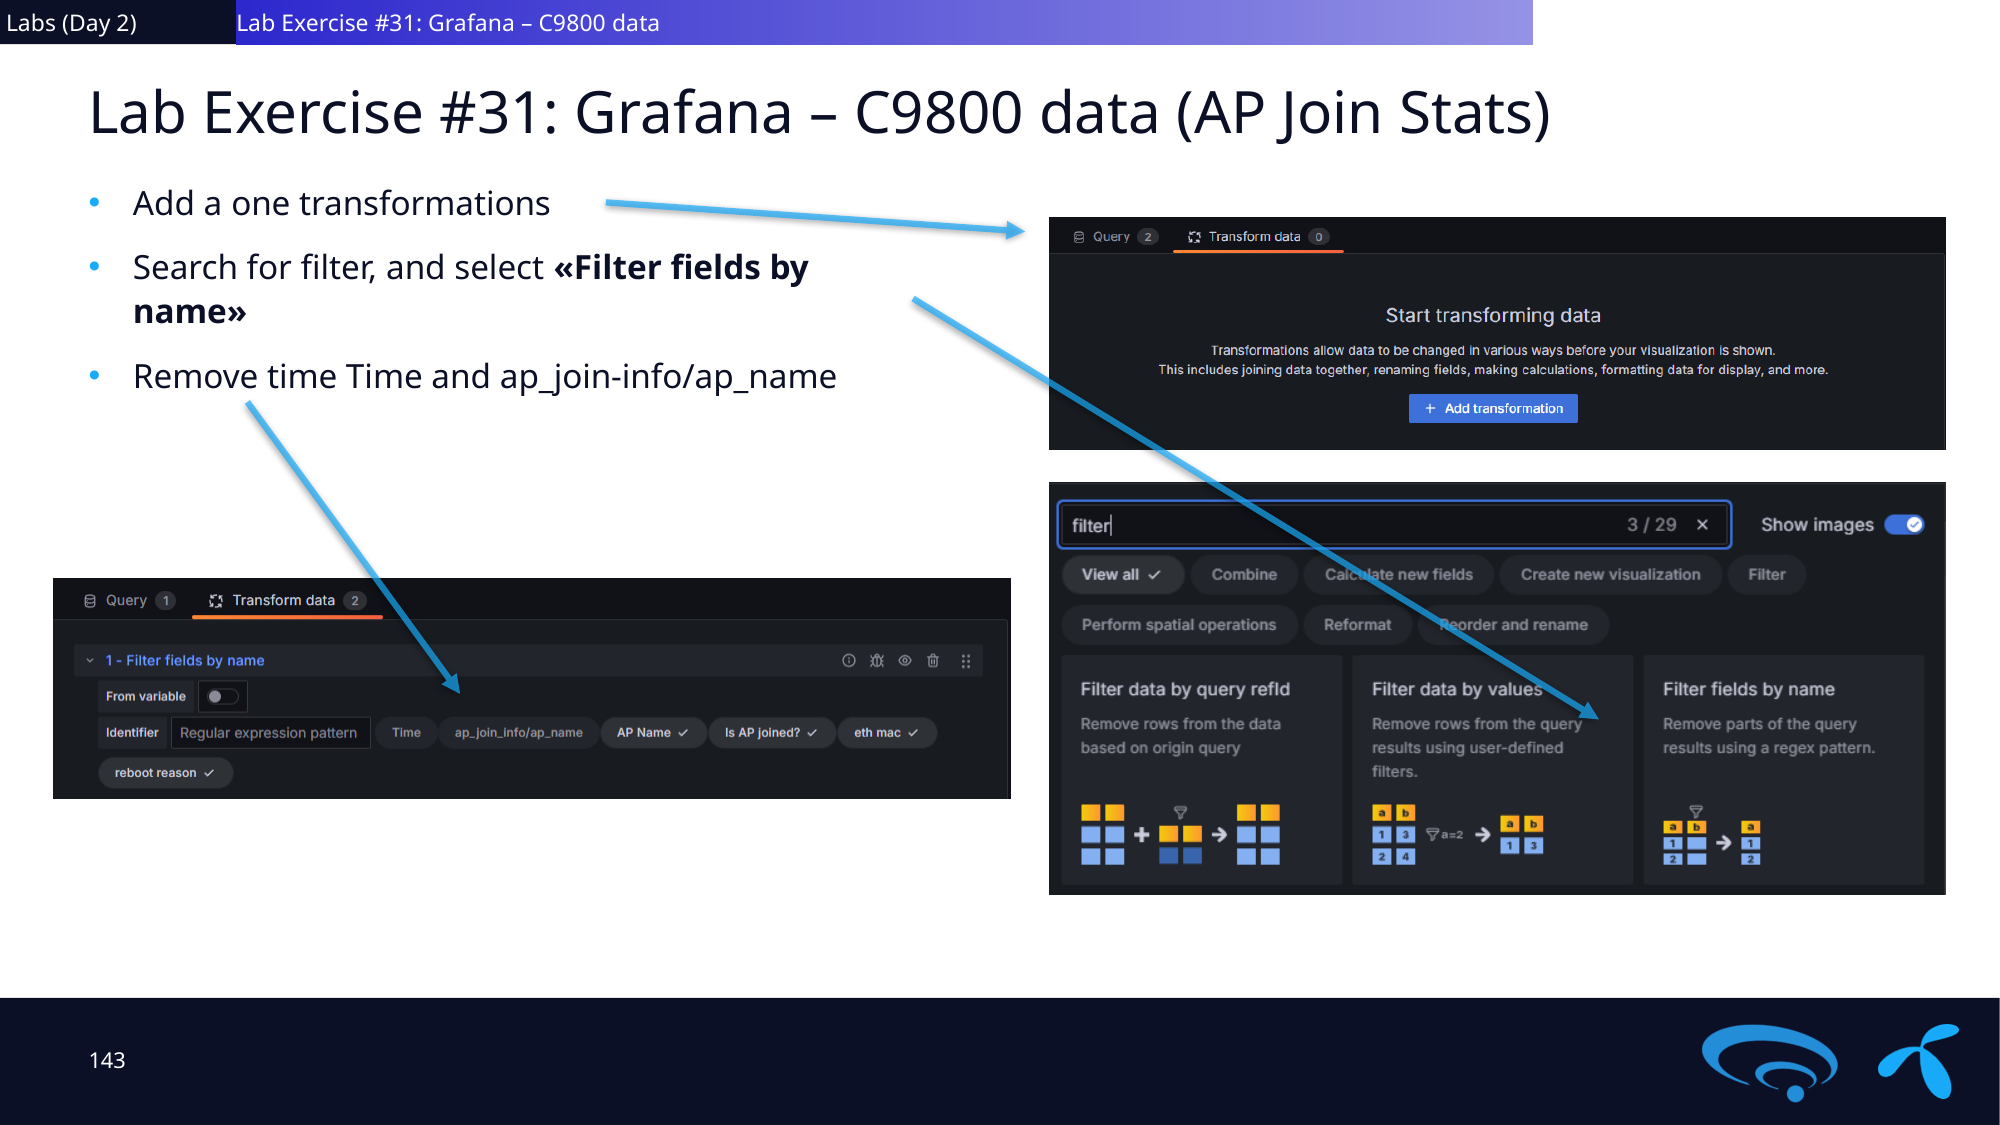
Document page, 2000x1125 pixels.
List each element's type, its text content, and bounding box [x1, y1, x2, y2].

text_box Lab Exercise #31: Grafana – C9800 data [236, 0, 1533, 45]
picture [1048, 482, 1947, 896]
title Lab Exercise #31: Grafana – C9800 data (AP Join Stats) [88, 70, 1911, 160]
text_box Add a one transformations Search for filter, and select «Filter fields by name» Remove time Time and ap_join-info/ap_name [88, 148, 931, 577]
picture [1048, 216, 1947, 451]
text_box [247, 401, 461, 695]
picture [1694, 1006, 1843, 1119]
picture [1878, 1024, 1959, 1099]
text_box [912, 298, 1600, 720]
footer Labs (Day 2) [0, 0, 236, 45]
picture [53, 578, 1011, 799]
slide_number 143 [88, 1024, 237, 1099]
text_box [605, 202, 1026, 232]
